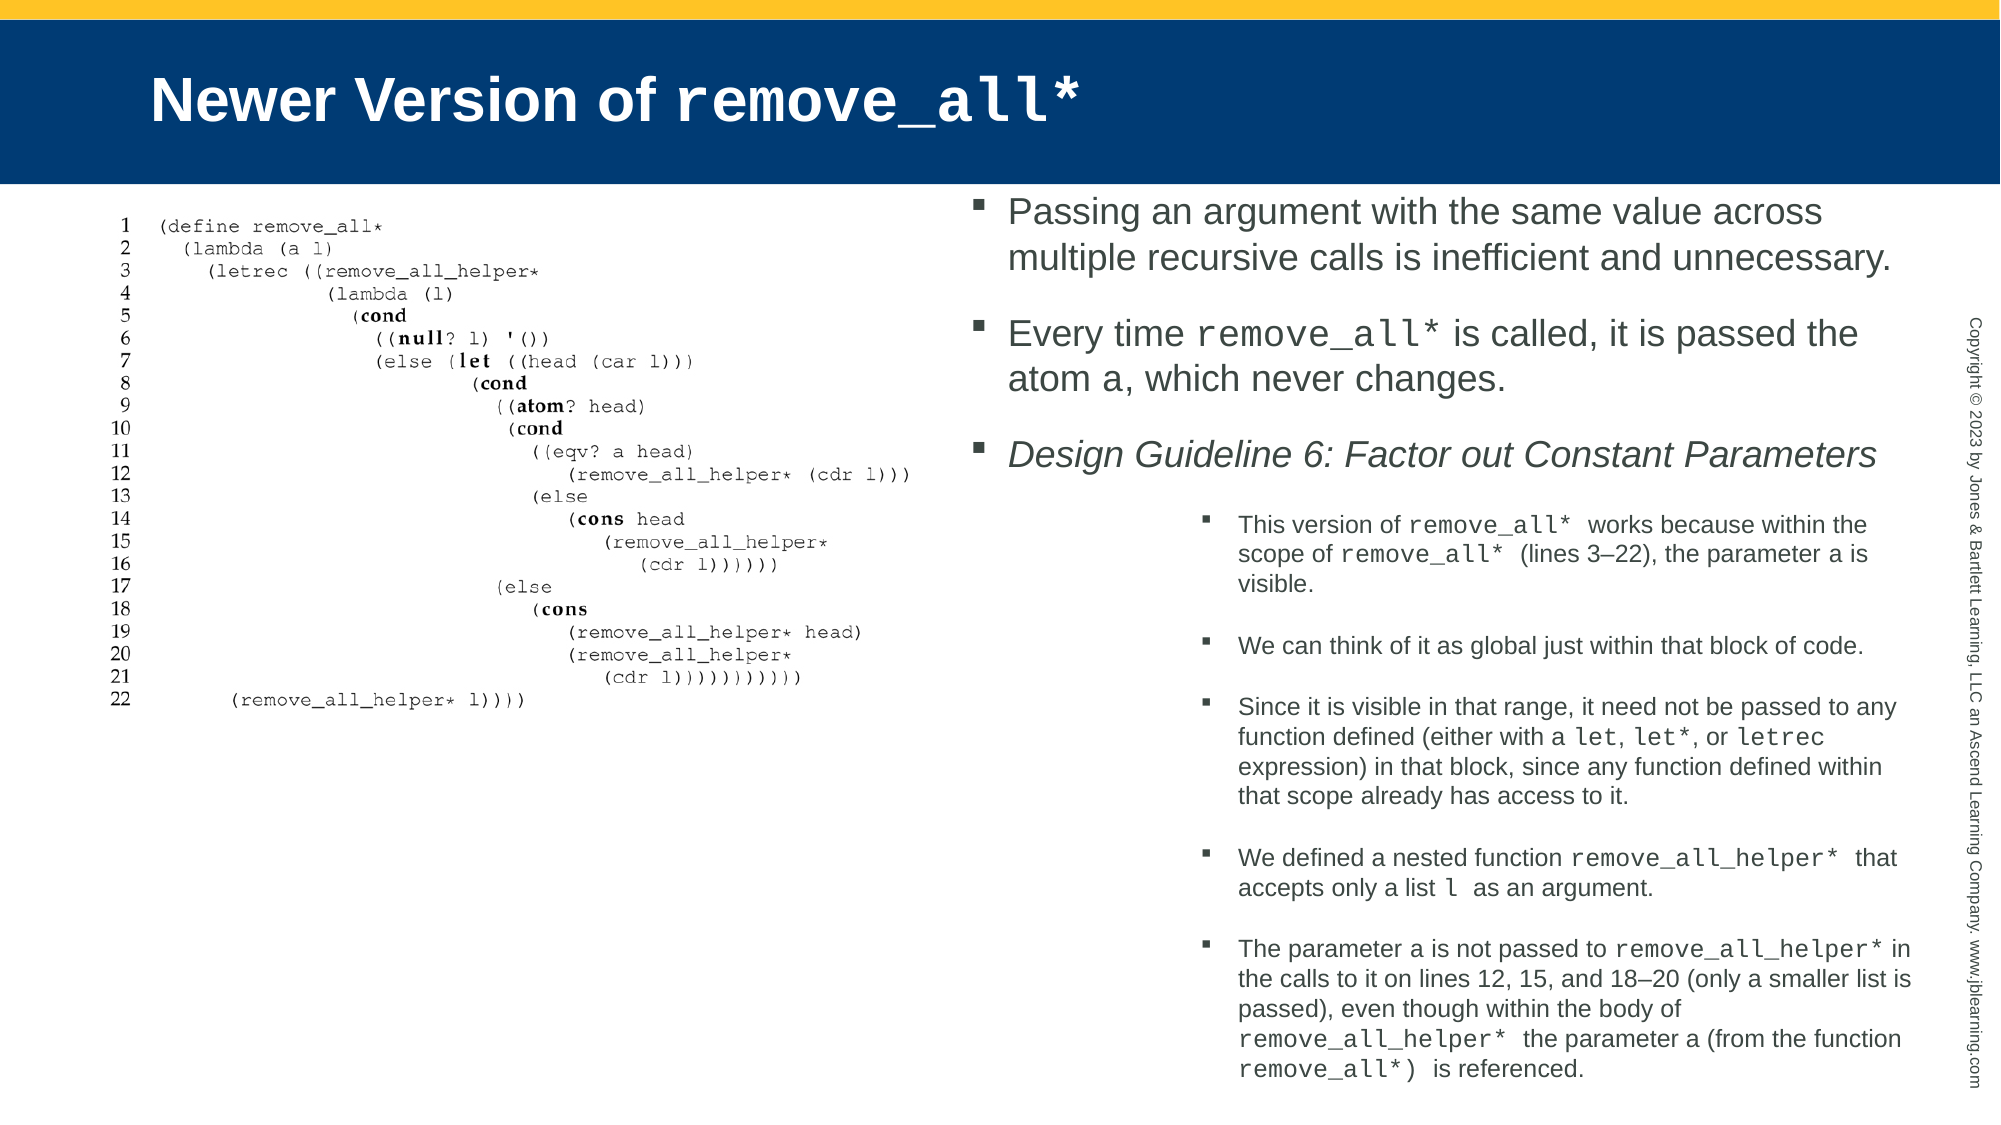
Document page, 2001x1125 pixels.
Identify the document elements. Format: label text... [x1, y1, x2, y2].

picture [109, 216, 909, 711]
text_box This version of remove_all* works because within the scope of remove_all* (lines 3–22), the parameter a is visible. We can think of it as global just within that block of code. Since it is visible in that range, it need not be passed to any function defined (either with a let, let*, or letrec expression) in that block, since any function defined within that scope already has access to it. We defined a nested function remove_all_helper* that accepts only a list l as an argument. The parameter a is not passed to remove_all_helper* in the calls to it on lines 12, 15, and 18–20 (only a smaller list is passed), even though within the body of remove_all_helper* the parameter a (from the function remove_all*) is referenced. [1185, 500, 1937, 879]
title Newer Version of remove_all* [0, 19, 2000, 185]
list Passing an argument with the same value across multiple recursive calls is inefficient and unnecessary. Every time remove_all* is called, it is passed the atom a, which never changes. Design Guideline 6: Factor out Constant Parameters [955, 179, 1953, 484]
